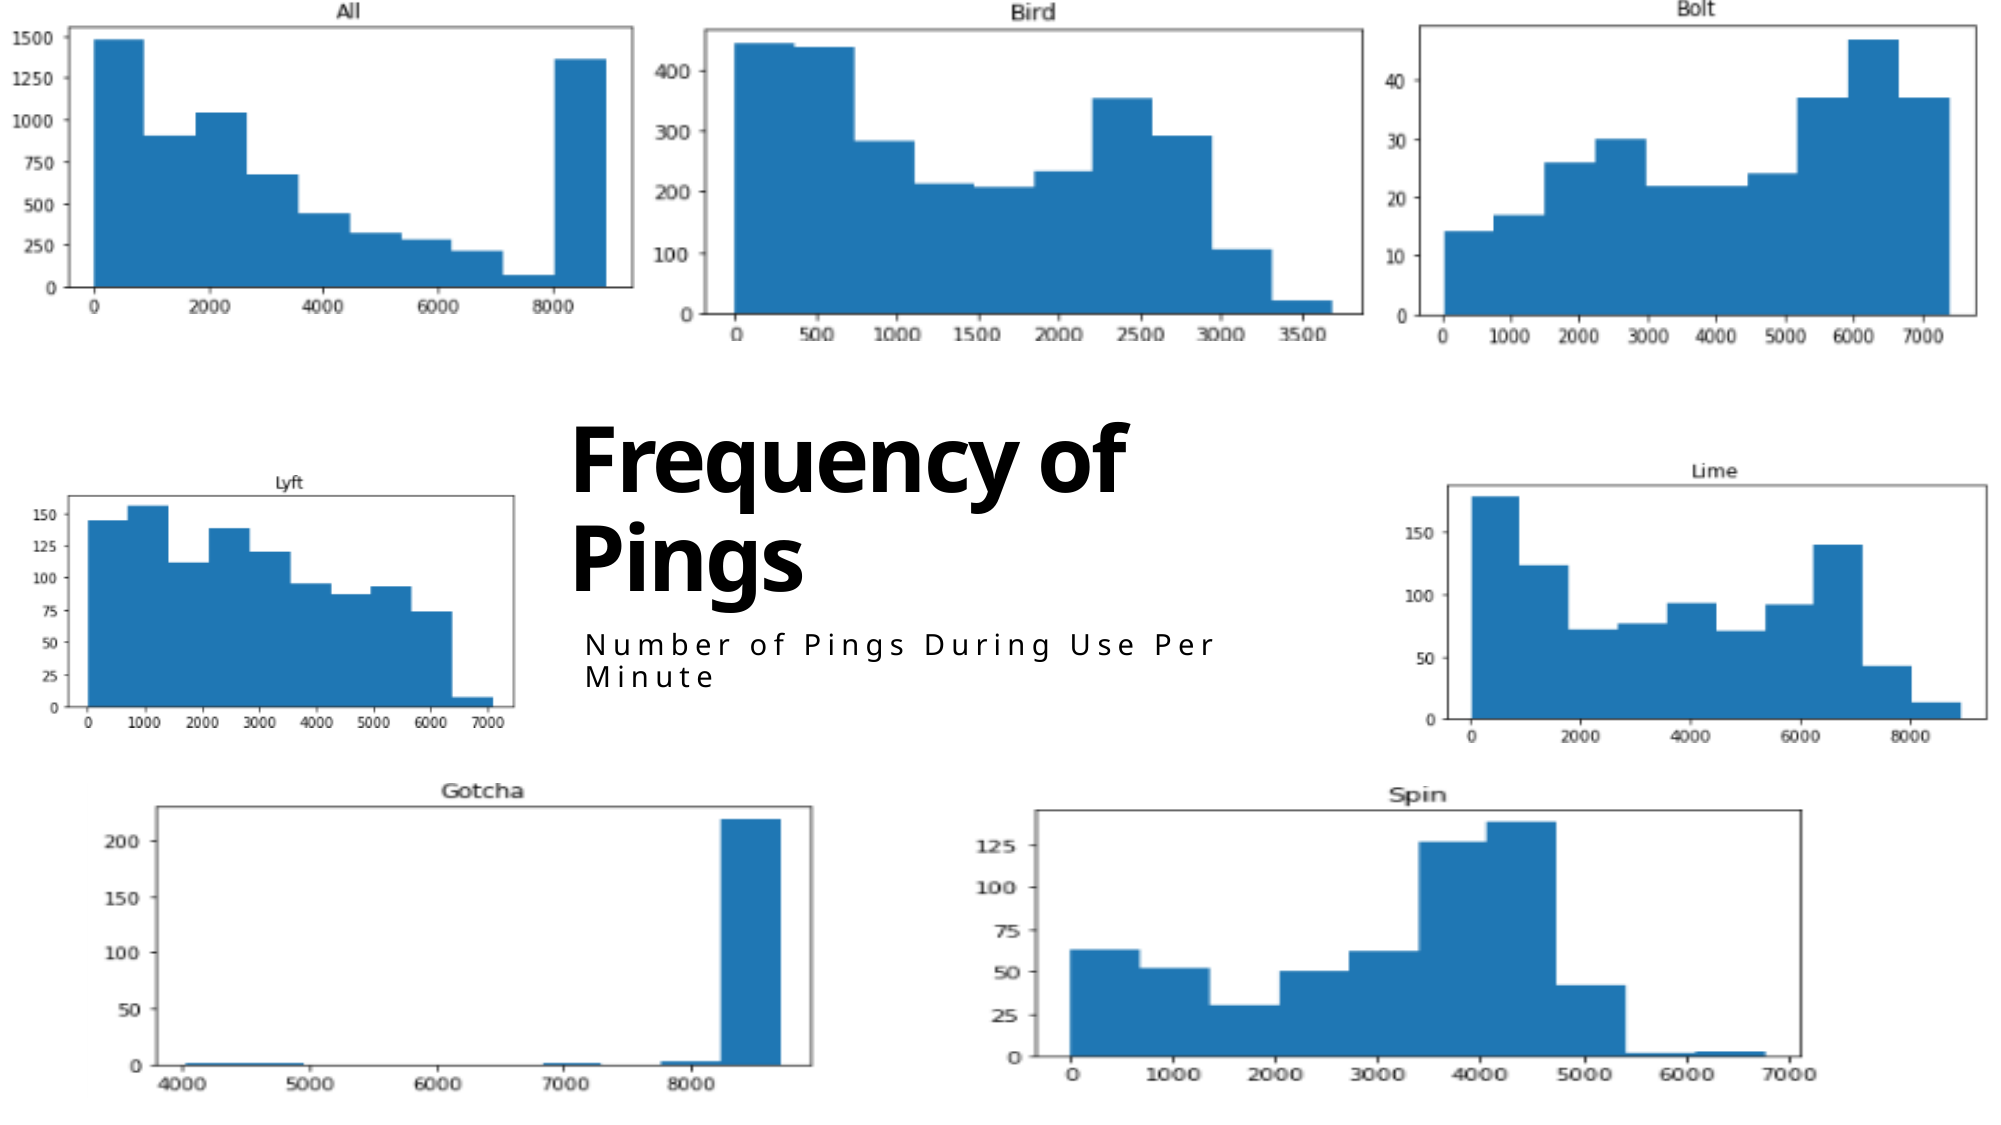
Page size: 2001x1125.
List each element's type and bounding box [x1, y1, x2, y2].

chart [0, 0, 2000, 1125]
